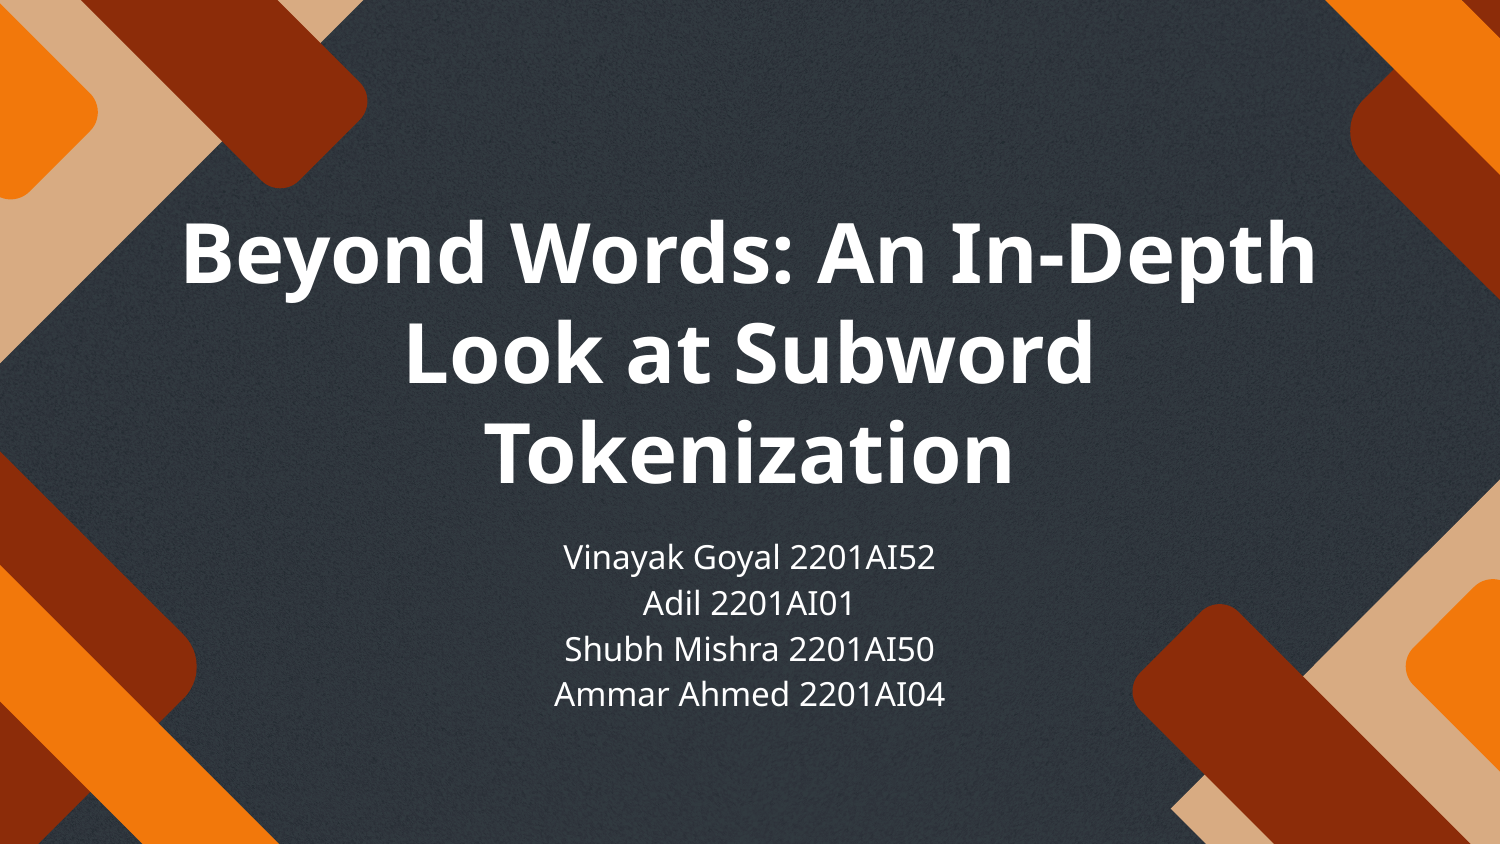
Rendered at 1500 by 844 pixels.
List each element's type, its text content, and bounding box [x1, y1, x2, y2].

title Beyond Words: An In-Depth Look at Subword Tokenization [133, 304, 1367, 515]
subtitle Vinayak Goyal 2201AI52 Adil 2201AI01 Shubh Mishra 2201AI50 Ammar Ahmed 2201AI04 [378, 515, 1122, 726]
